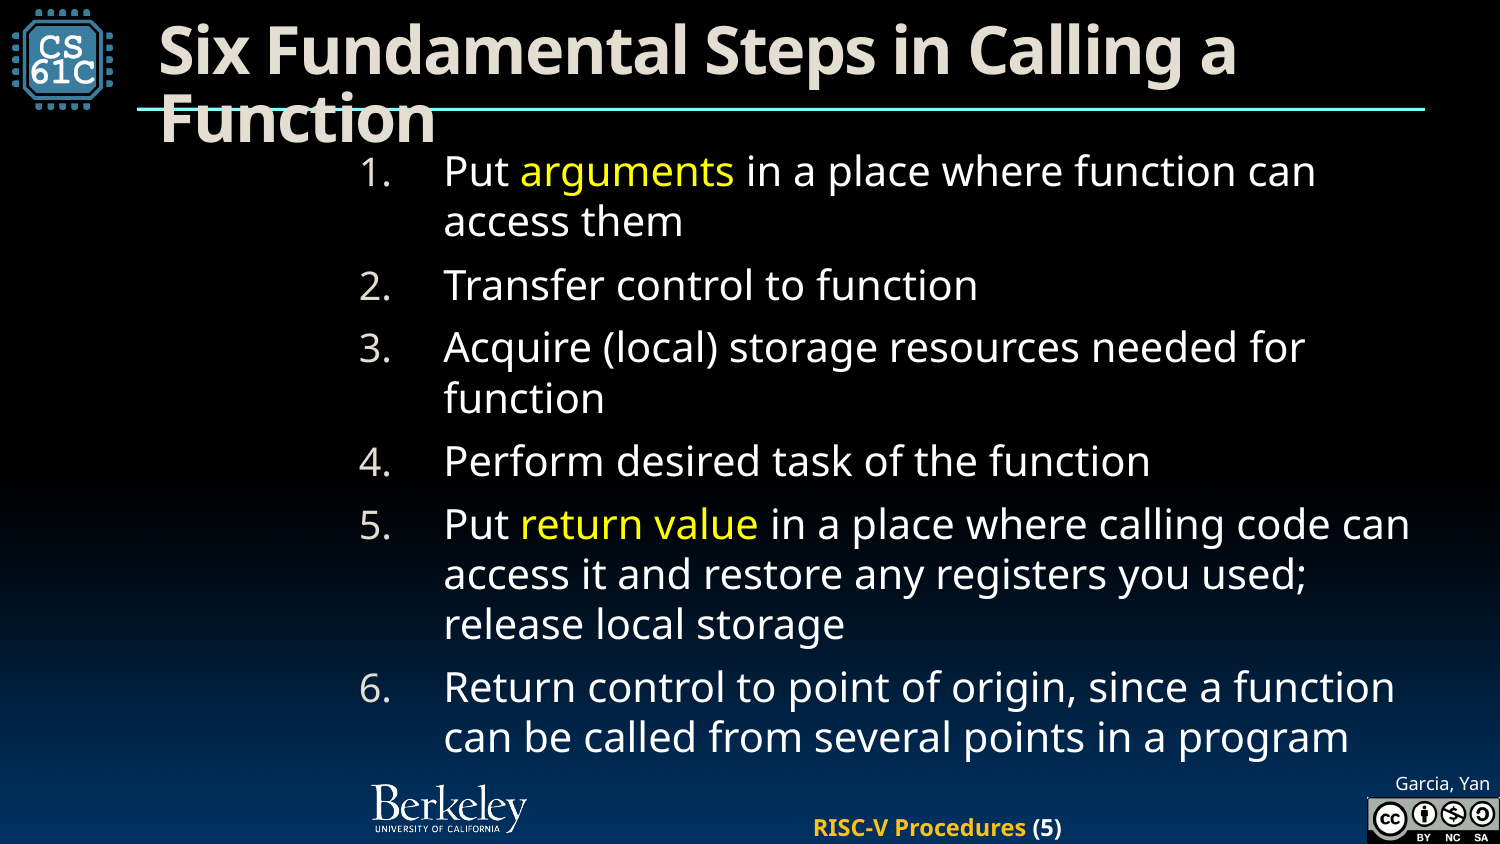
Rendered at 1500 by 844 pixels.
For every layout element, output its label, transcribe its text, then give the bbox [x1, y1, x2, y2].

list Put arguments in a place where function can access them Transfer control to function Acquire (local) storage resources needed for function Perform desired task of the function Put return value in a place where calling code can access it and restore any registers you used; release local storage Return control to point of origin, since a function can be called from several points in a program [337, 134, 1476, 773]
picture [0, 0, 1500, 844]
title Six Fundamental Steps in Calling a Function [137, 9, 1430, 104]
